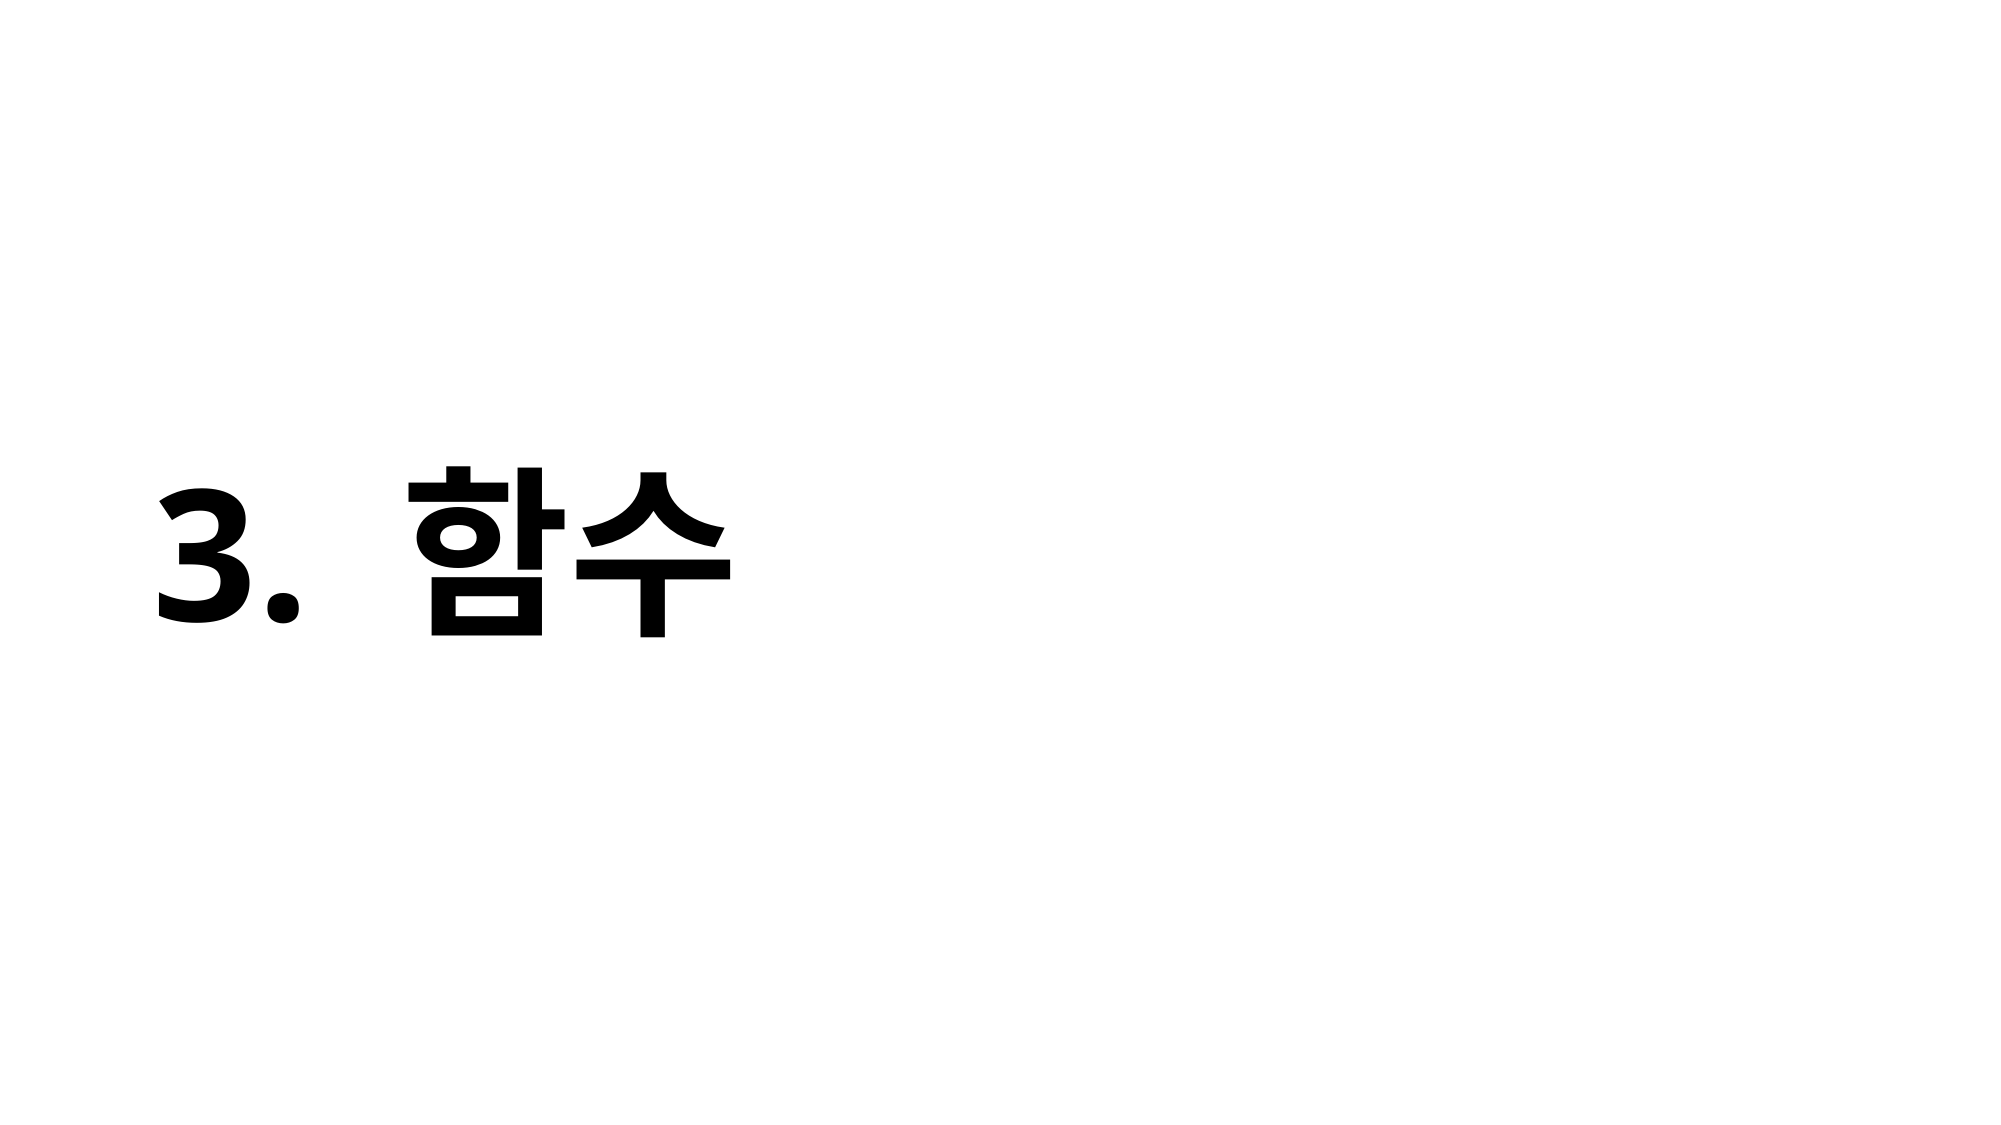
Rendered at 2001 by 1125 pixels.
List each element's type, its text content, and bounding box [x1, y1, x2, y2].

title 3. 함수 [137, 453, 1863, 672]
